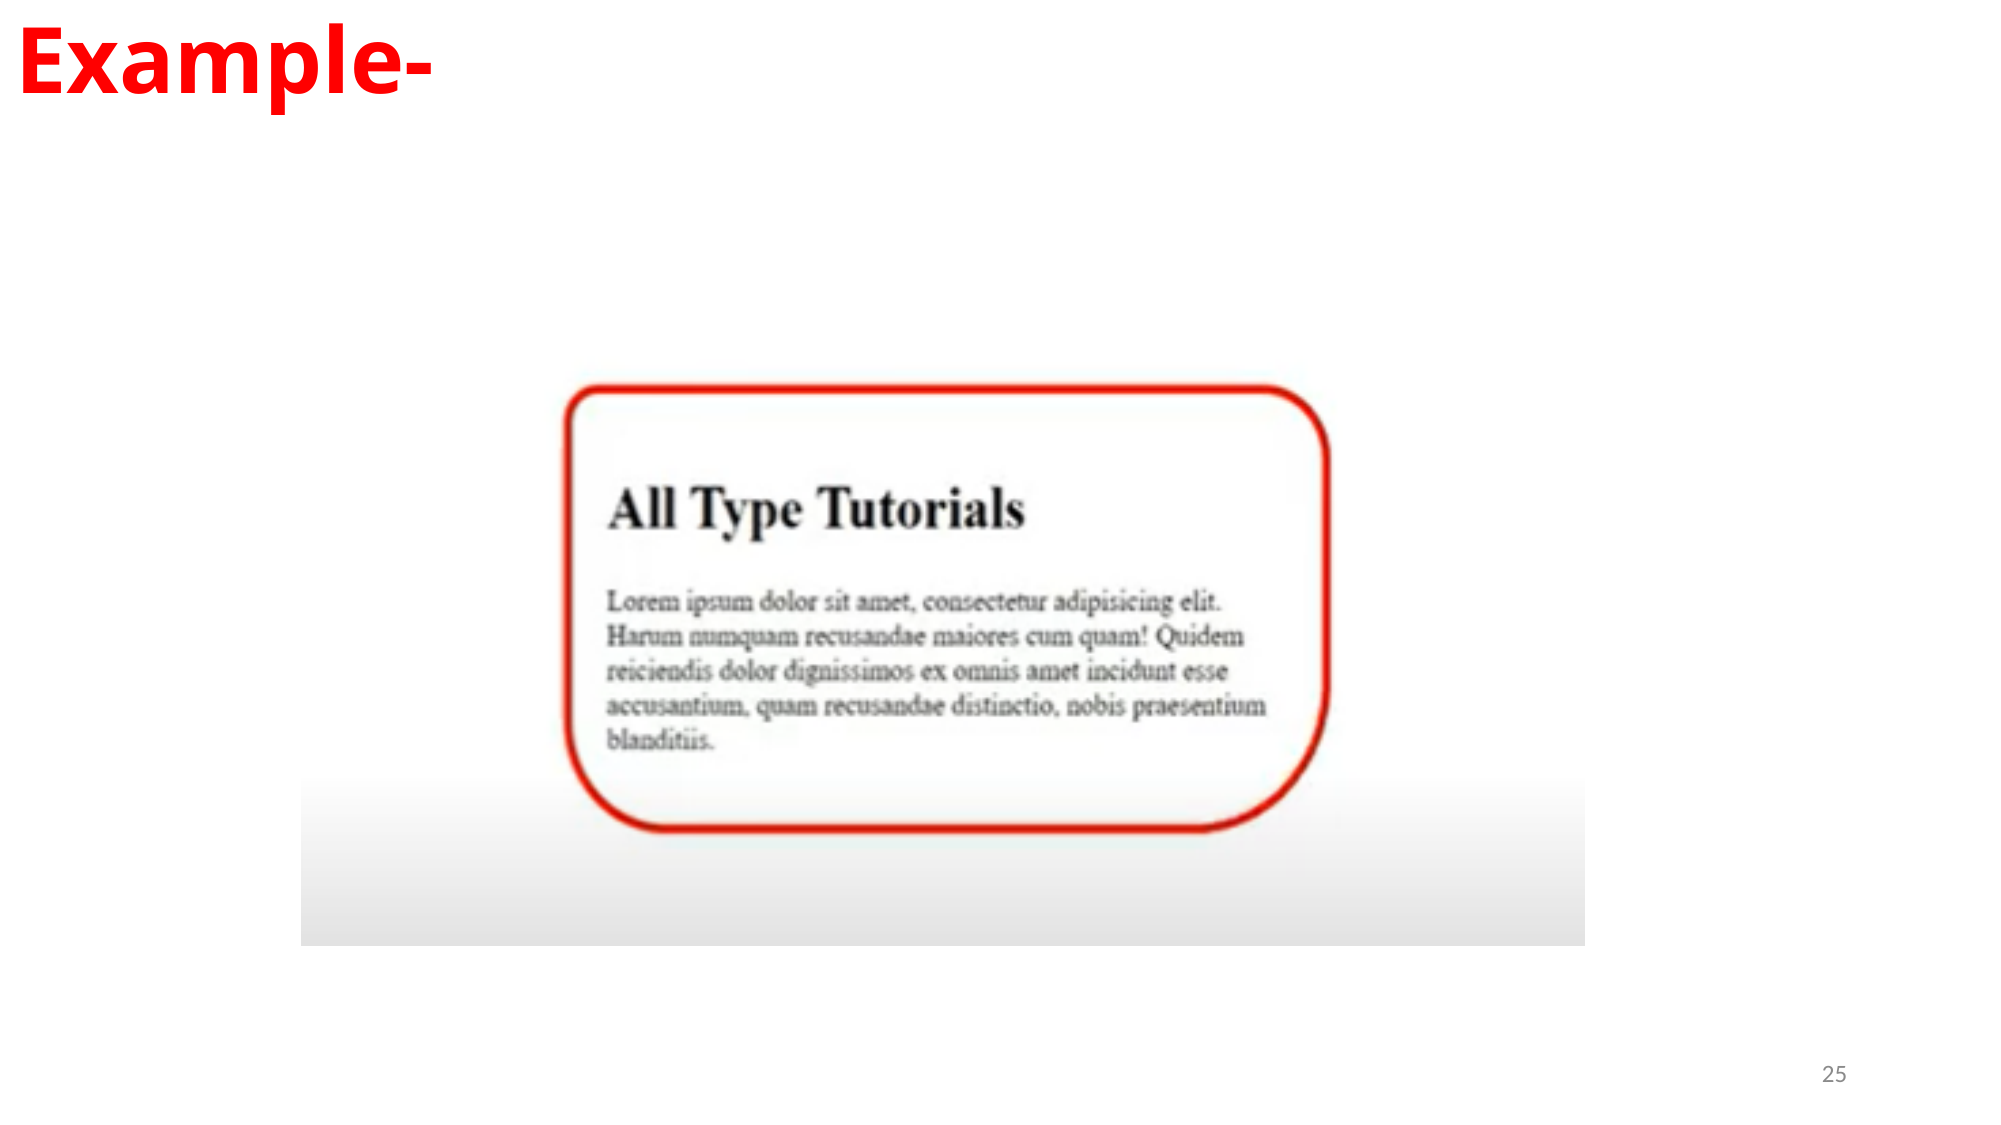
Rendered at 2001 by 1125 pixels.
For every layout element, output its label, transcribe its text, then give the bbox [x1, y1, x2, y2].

slide_number 25 [1412, 1042, 1863, 1103]
picture [301, 166, 1585, 946]
title Example- [0, 0, 1725, 128]
